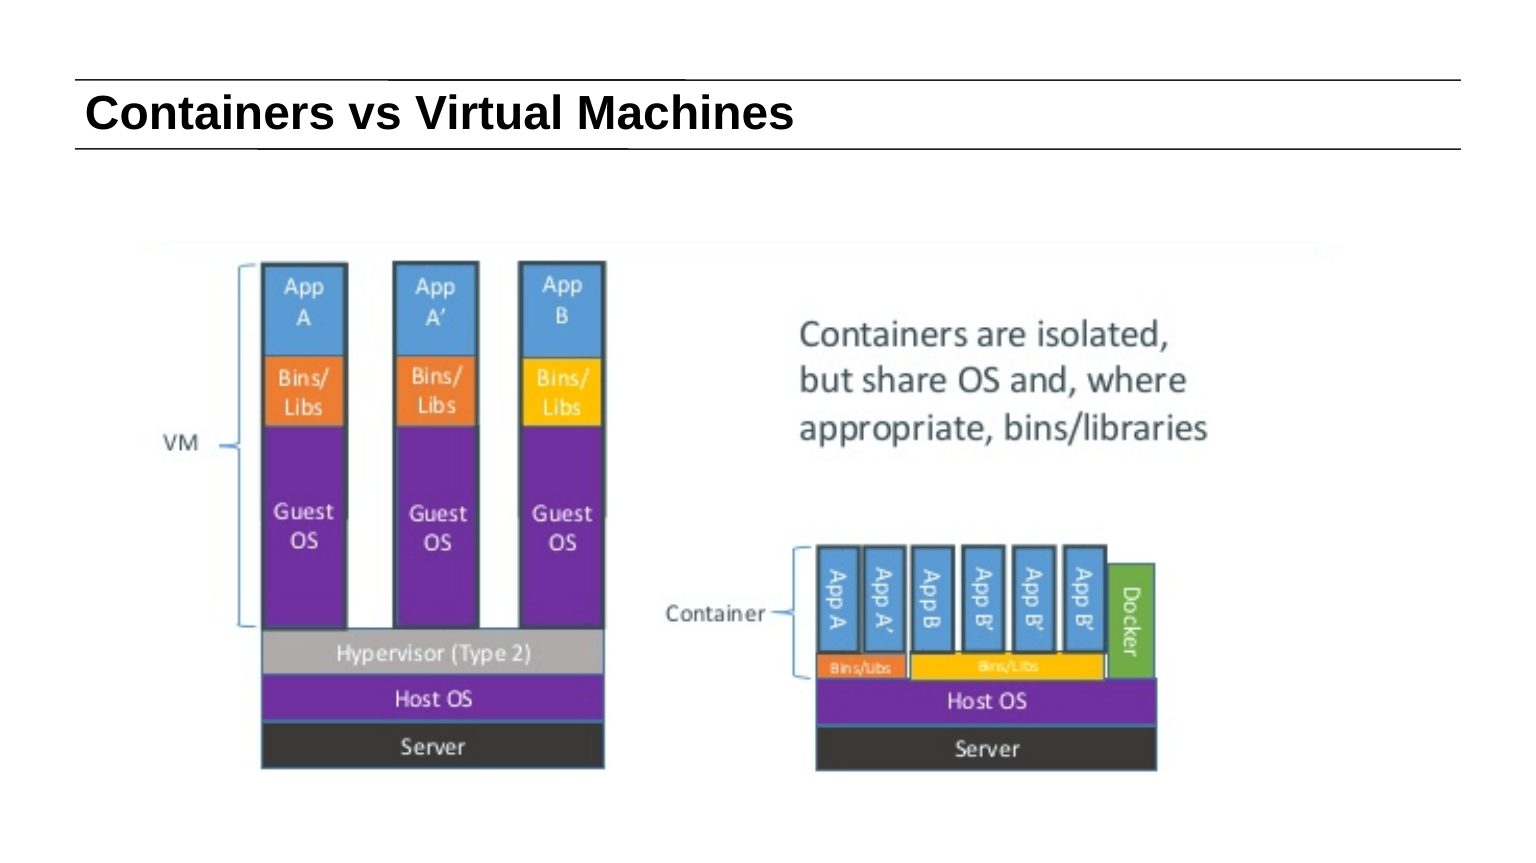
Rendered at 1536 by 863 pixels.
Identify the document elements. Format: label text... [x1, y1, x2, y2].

picture [76, 241, 1407, 774]
title Containers vs Virtual Machines [76, 82, 1369, 155]
